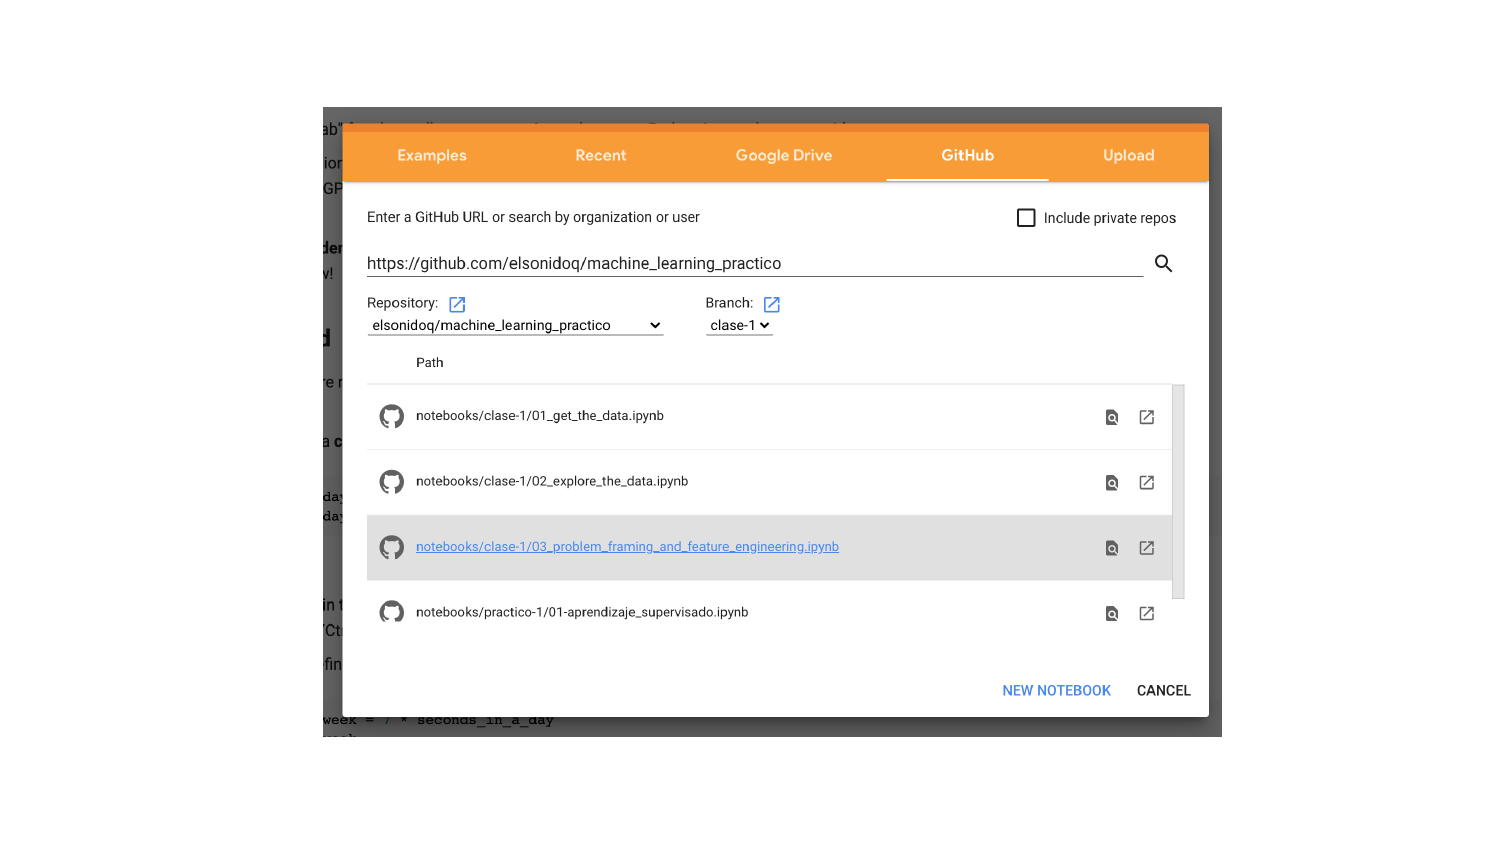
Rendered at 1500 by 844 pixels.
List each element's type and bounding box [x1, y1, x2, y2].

picture [323, 107, 1222, 737]
